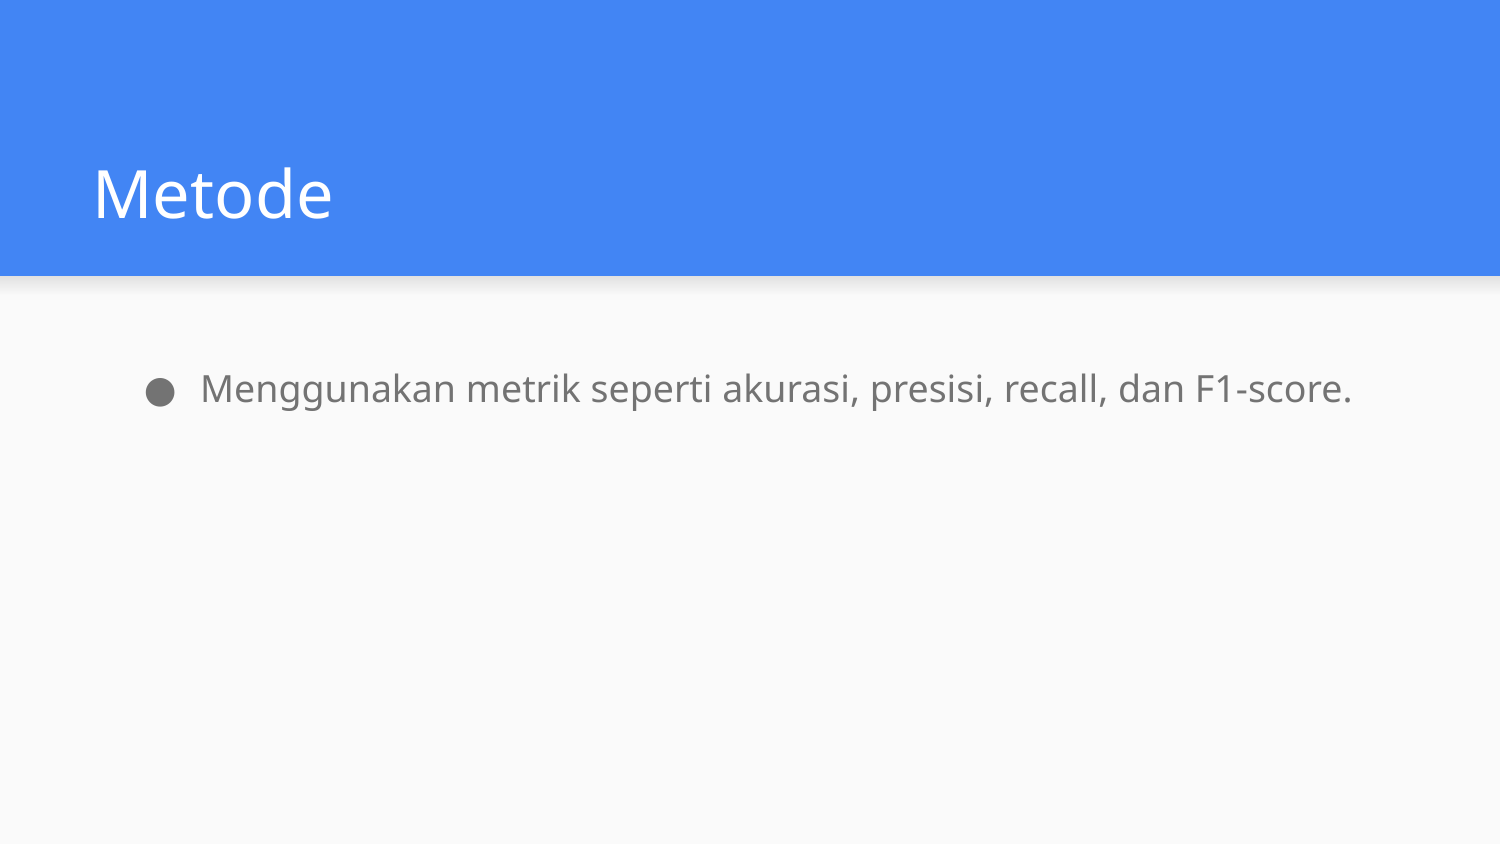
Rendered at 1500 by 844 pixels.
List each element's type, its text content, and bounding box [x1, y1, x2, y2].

list Menggunakan metrik seperti akurasi, presisi, recall, dan F1-score. [110, 343, 1394, 659]
title Metode [77, 121, 1427, 248]
